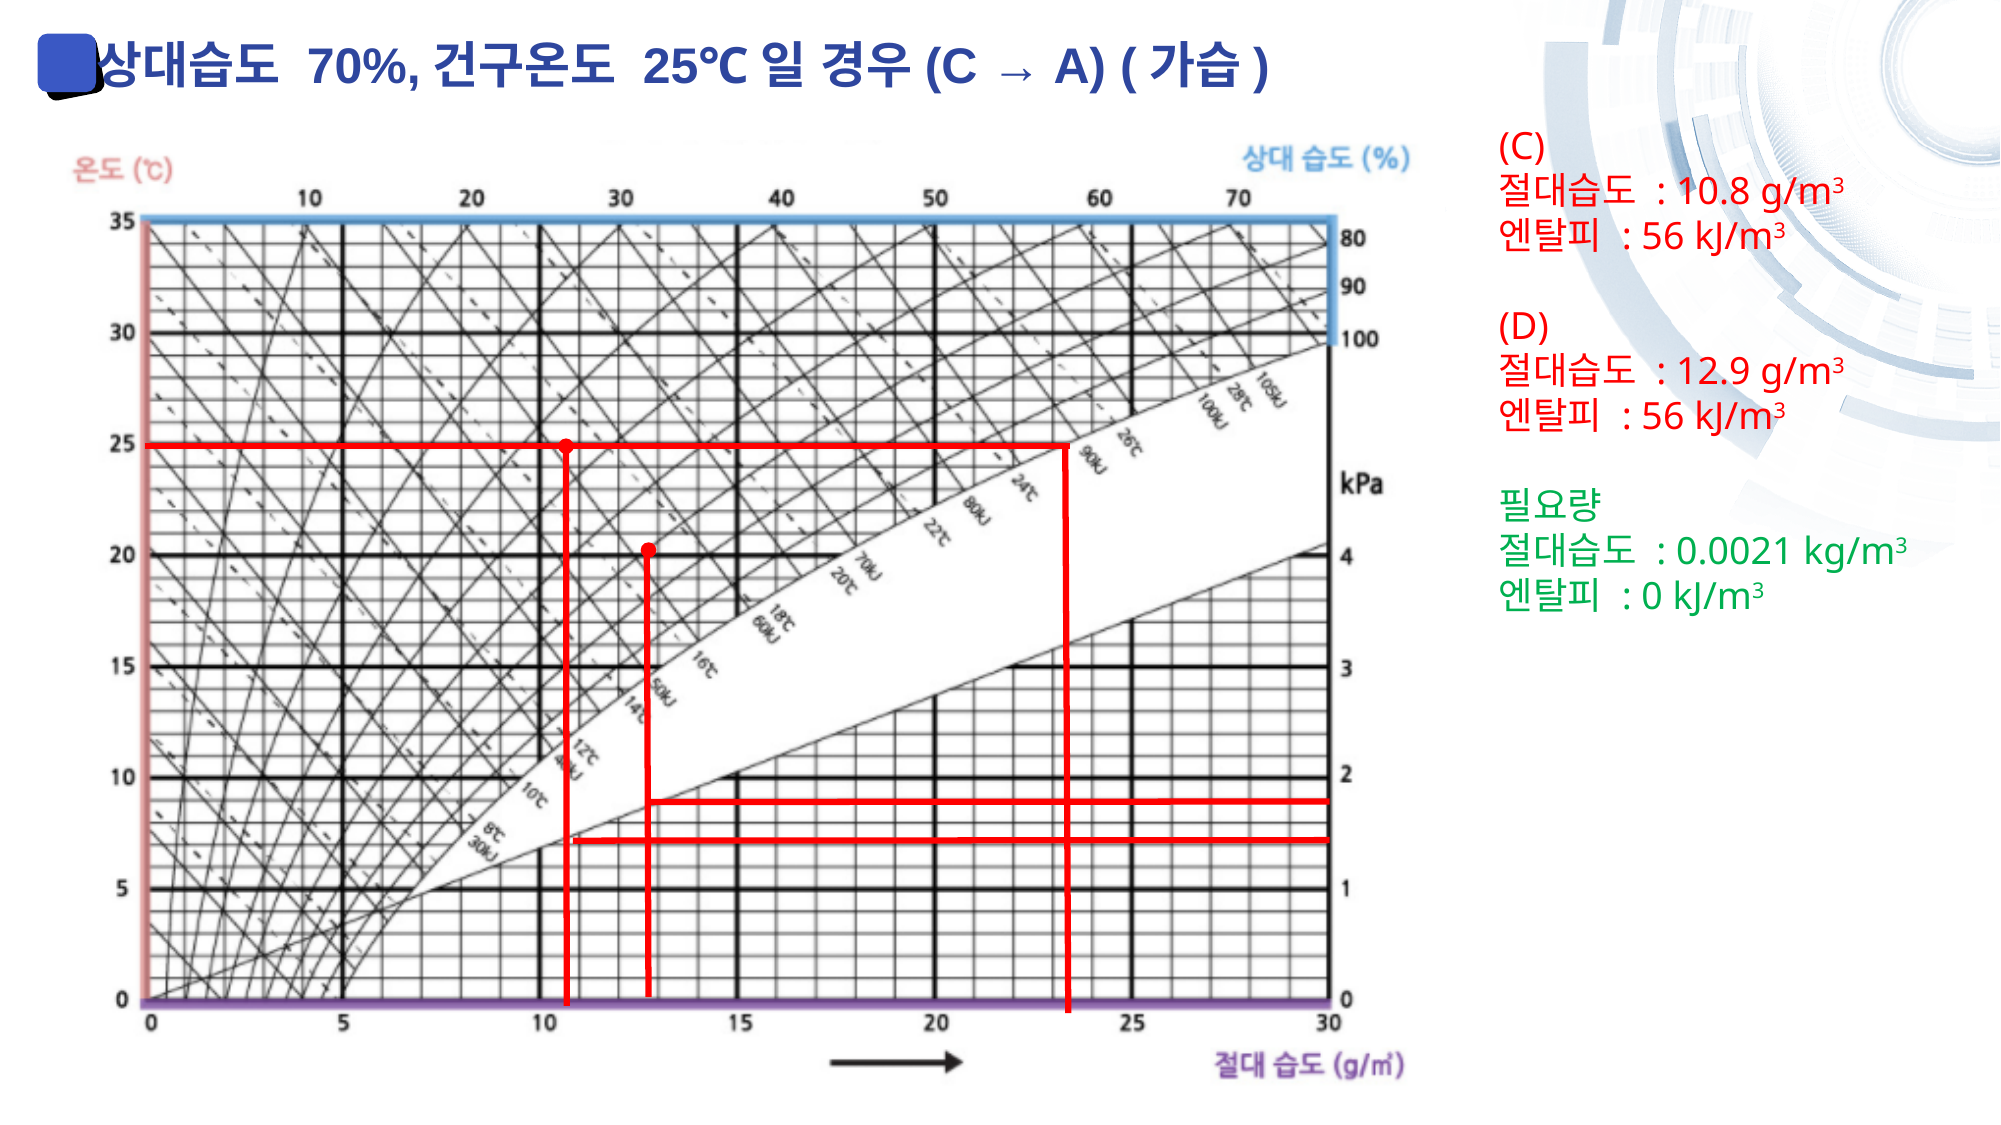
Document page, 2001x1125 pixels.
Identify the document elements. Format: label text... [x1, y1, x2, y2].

text_box 상대습도 70%,건구온도 25℃일 경우(C → A) (가습) [76, 26, 1290, 101]
picture [66, 140, 1427, 1105]
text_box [1065, 444, 1069, 801]
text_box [1065, 841, 1069, 1014]
text_box (C) 절대습도 : 10.8 g/m3 엔탈피 : 56 kJ/m3 (D) 절대습도 : 12.9 g/m3 엔탈피 : 56 kJ/m3 필요량 절대습도 : 0.0021 kg/m3 엔탈피 : 0 kJ/m3 [1484, 115, 1923, 670]
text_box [37, 33, 102, 98]
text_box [1065, 803, 1069, 840]
